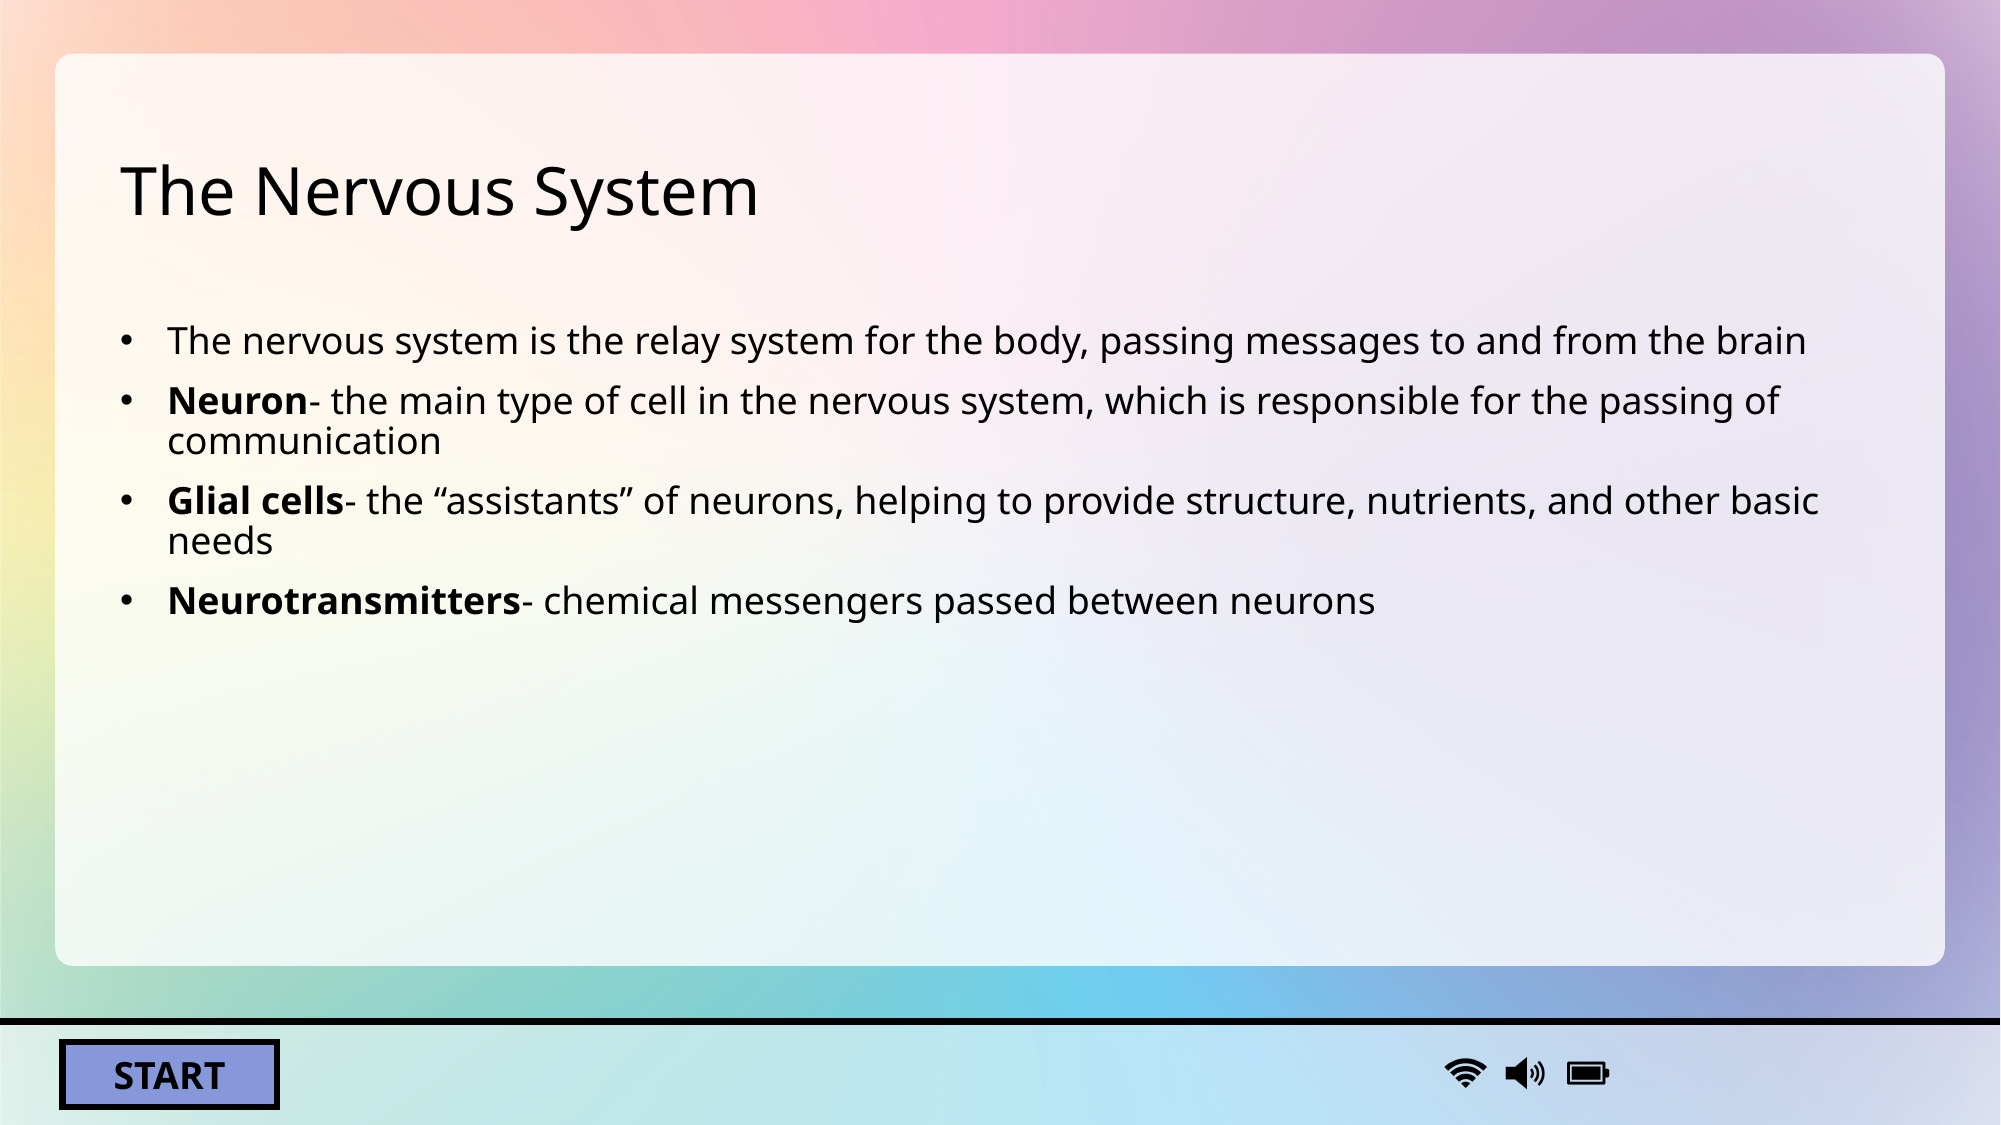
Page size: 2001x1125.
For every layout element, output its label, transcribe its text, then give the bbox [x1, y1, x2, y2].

picture [1565, 1050, 1611, 1096]
title The Nervous System [105, 87, 1895, 278]
picture [1442, 1050, 1488, 1096]
picture [0, 0, 2001, 1125]
picture [1504, 1050, 1550, 1096]
list The nervous system is the relay system for the body, passing messages to and from the brain Neuron- the main type of cell in the nervous system, which is responsible for the passing of communication Glial cells- the “assistants” of neurons, helping to provide structure, nutrients, and other basic needs Neurotransmitters- chemical messengers passed between neurons [105, 314, 1895, 863]
